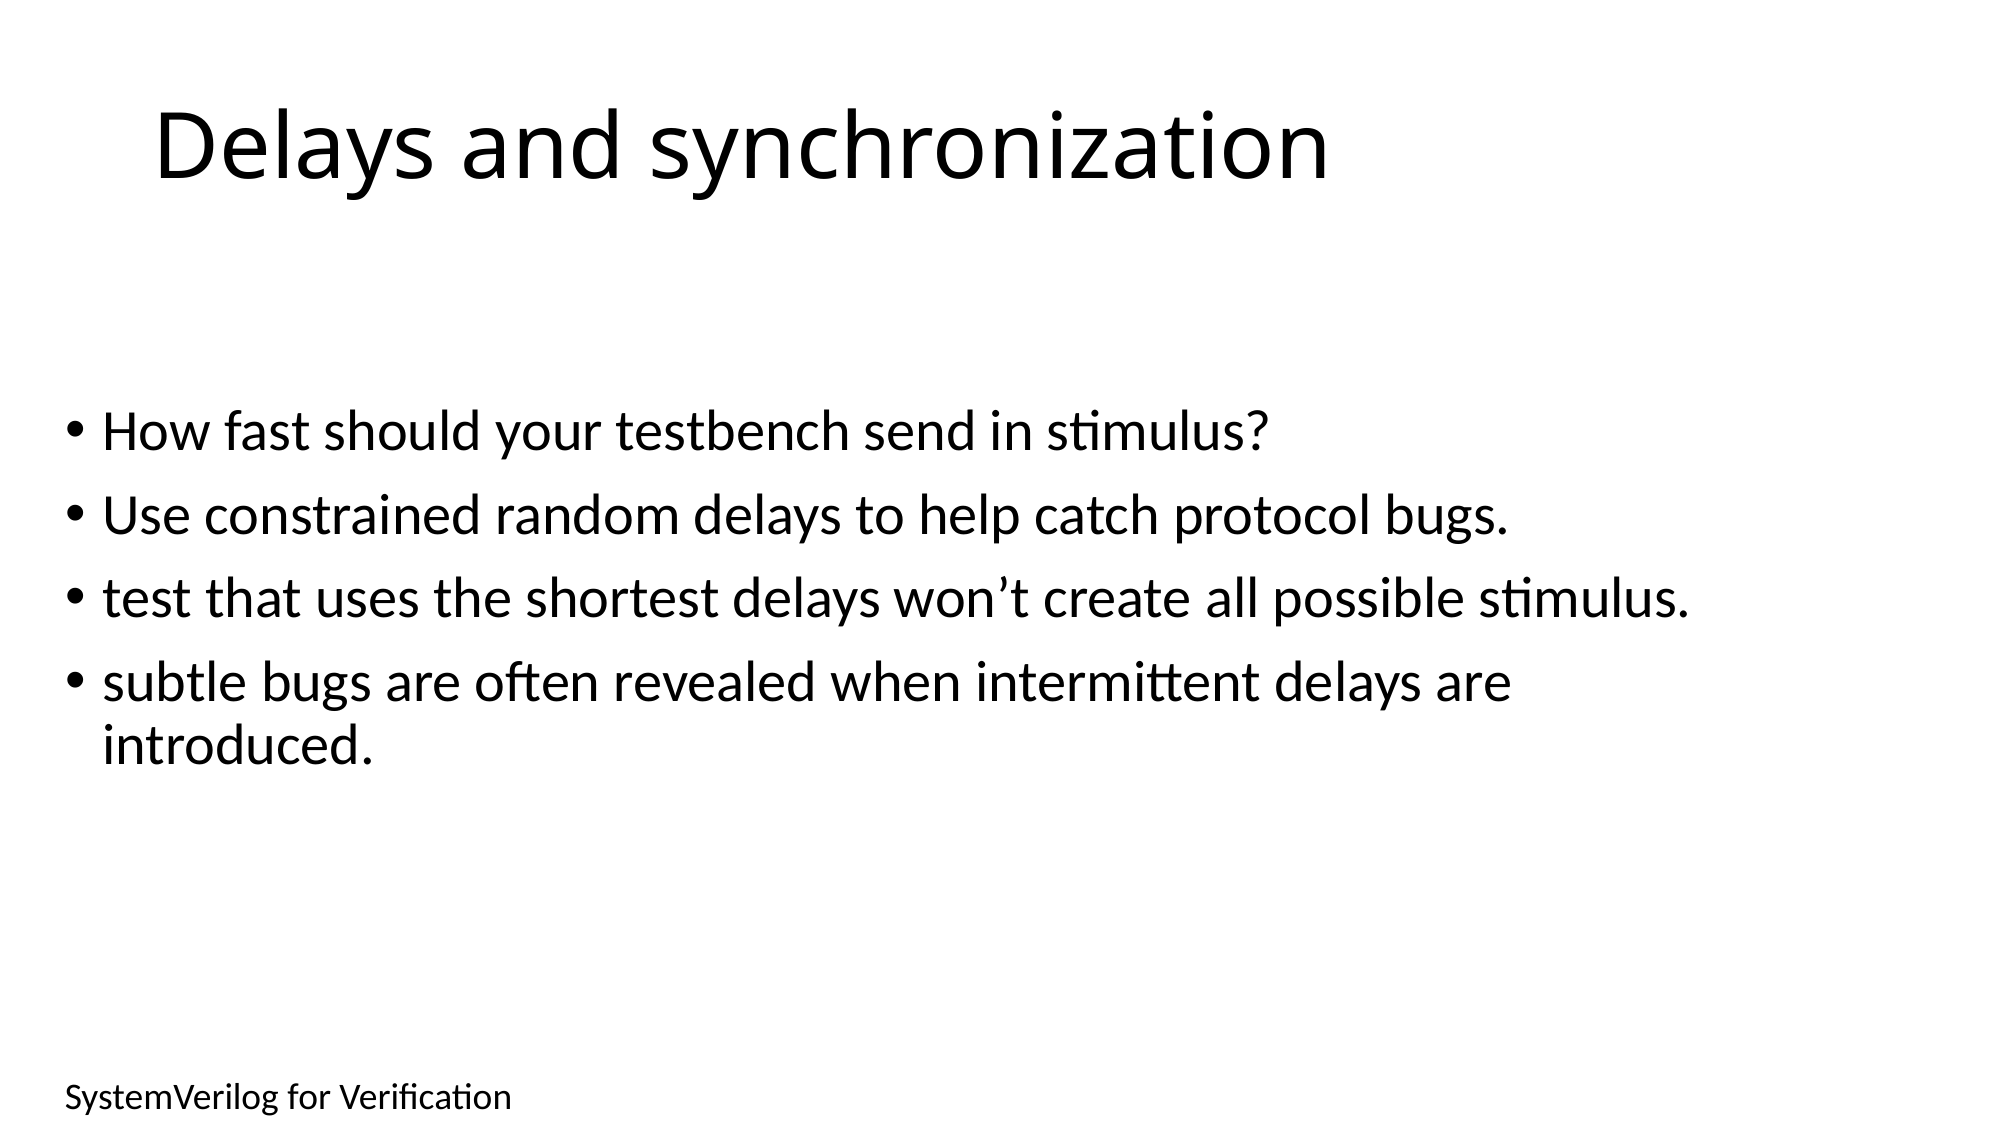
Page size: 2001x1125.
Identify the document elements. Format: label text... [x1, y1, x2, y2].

title Delays and synchronization [137, 40, 1863, 258]
list How fast should your testbench send in stimulus? Use constrained random delays to help catch protocol bugs. test that uses the shortest delays won’t create all possible stimulus. subtle bugs are often revealed when intermittent delays are introduced. [50, 218, 1775, 1046]
text_box SystemVerilog for Verification [50, 1064, 1050, 1125]
